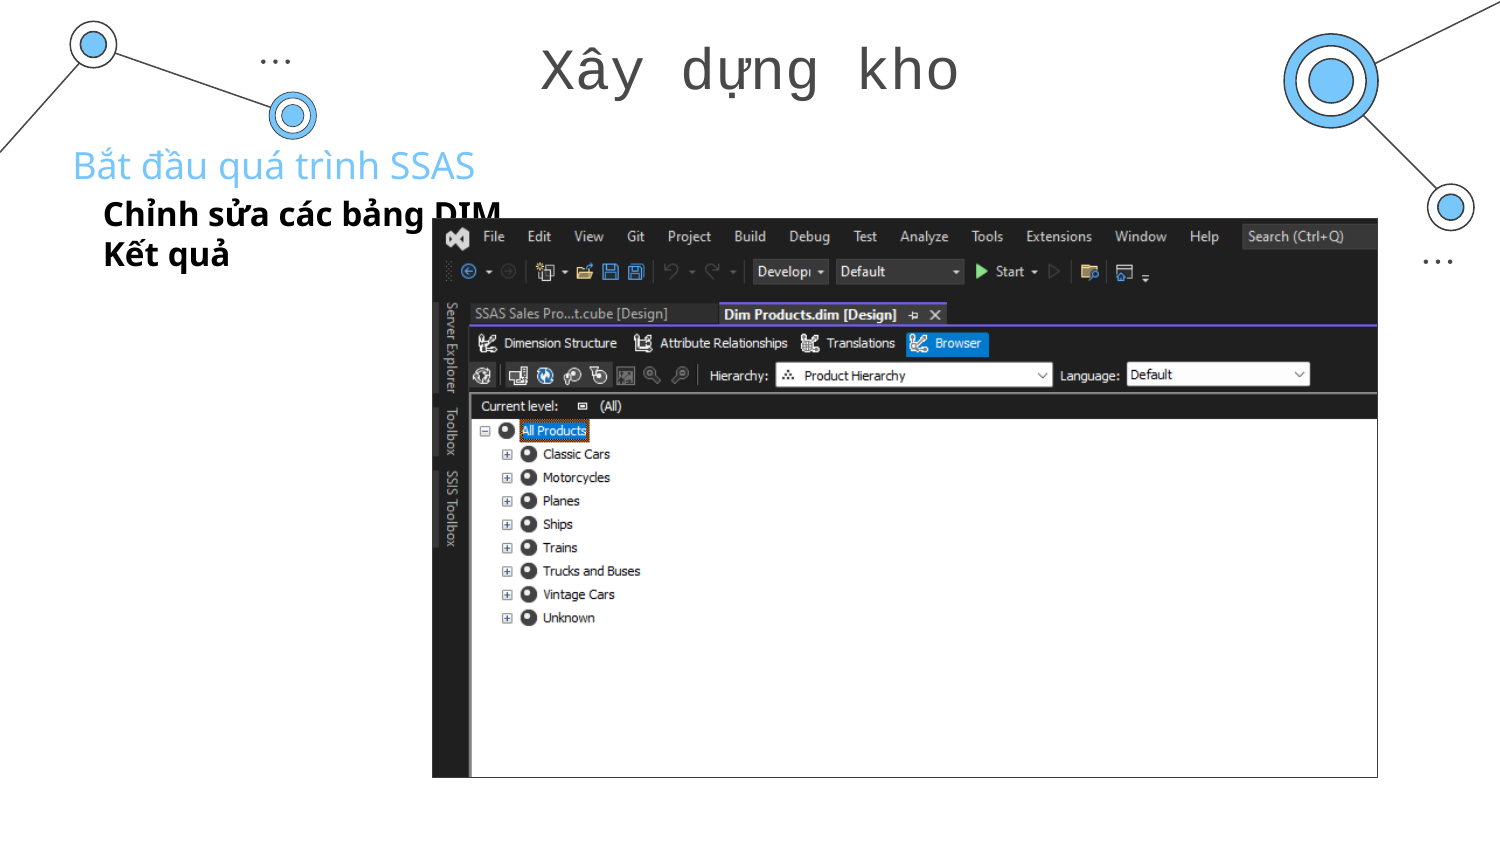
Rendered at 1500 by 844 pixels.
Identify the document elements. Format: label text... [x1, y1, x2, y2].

text_box Chỉnh sửa các bảng DIM Kết quả [87, 196, 1269, 269]
picture [432, 218, 1379, 778]
text_box Bắt đầu quá trình SSAS [20, 126, 528, 192]
title Xây dựng kho [299, 16, 1201, 111]
